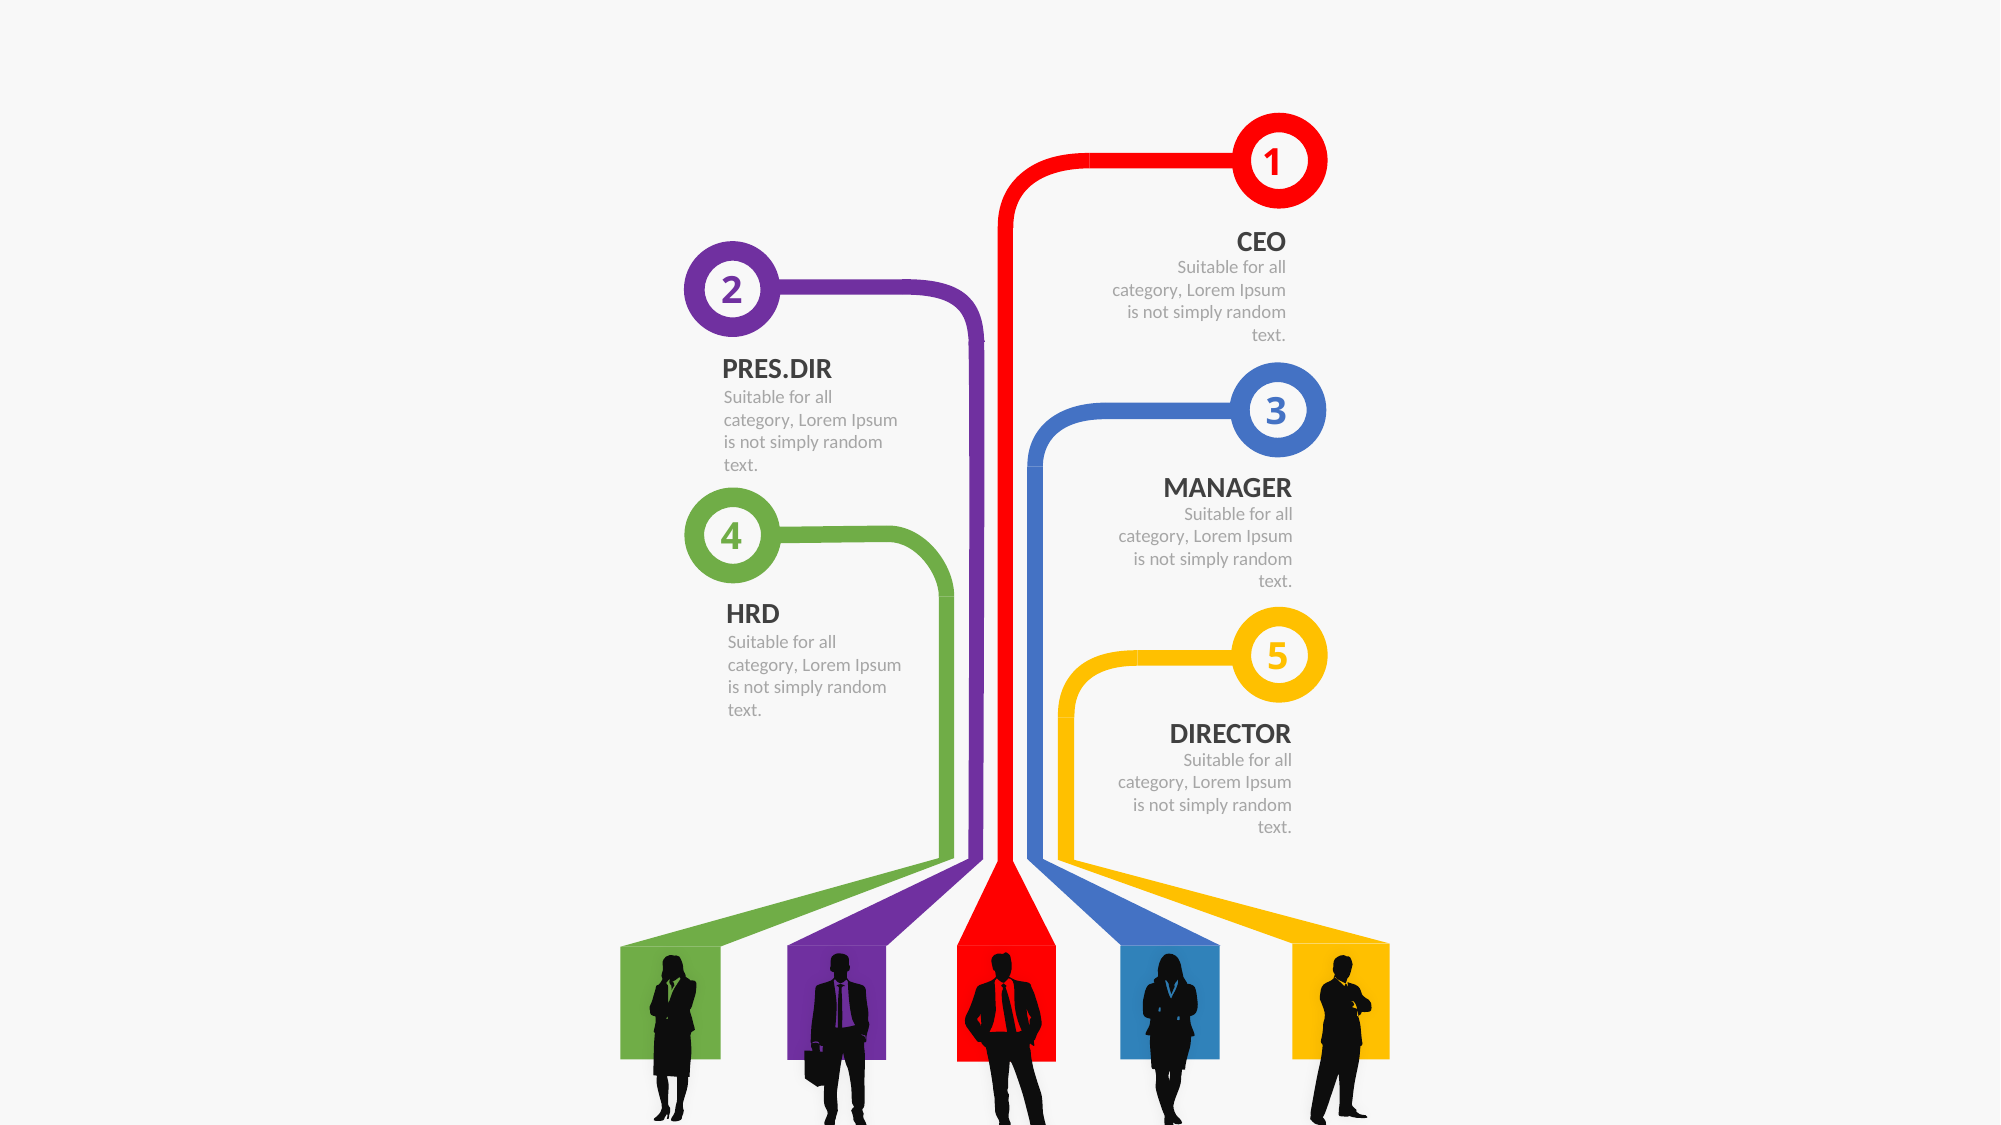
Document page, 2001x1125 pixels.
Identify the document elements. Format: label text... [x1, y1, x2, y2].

text_box [887, 525, 955, 596]
text_box 1 [1252, 133, 1299, 188]
text_box MANAGER [1097, 461, 1308, 511]
text_box [957, 945, 1056, 1062]
text_box [997, 152, 1090, 228]
text_box 2 [706, 261, 758, 317]
text_box 3 [1250, 383, 1302, 437]
text_box [1027, 402, 1105, 467]
text_box Suitable for all category, Lorem Ipsum is not simply random text. [1101, 739, 1307, 845]
text_box [1027, 858, 1221, 946]
text_box [804, 953, 870, 1125]
text_box [964, 952, 1046, 1125]
text_box [1090, 112, 1328, 209]
text_box 5 [1252, 627, 1304, 683]
text_box [938, 596, 955, 859]
text_box [903, 279, 986, 342]
text_box [684, 487, 887, 584]
text_box [1058, 860, 1390, 944]
text_box [997, 228, 1013, 862]
text_box [968, 341, 985, 859]
text_box [1105, 362, 1327, 458]
text_box Suitable for all category, Lorem Ipsum is not simply random text. [713, 622, 919, 728]
text_box [1310, 955, 1372, 1125]
text_box [1138, 606, 1328, 703]
text_box PRES.DIR [707, 341, 848, 392]
text_box [1057, 718, 1075, 860]
text_box [1292, 944, 1390, 1060]
text_box [787, 946, 887, 1060]
text_box DIRECTOR [1096, 706, 1307, 757]
text_box [649, 955, 697, 1122]
text_box Suitable for all category, Lorem Ipsum is not simply random text. [709, 377, 915, 483]
text_box [1057, 650, 1138, 718]
text_box [621, 858, 952, 947]
text_box [683, 241, 903, 337]
text_box CEO [1090, 214, 1301, 265]
text_box Suitable for all category, Lorem Ipsum is not simply random text. [1102, 494, 1308, 599]
text_box [1142, 953, 1198, 1125]
text_box [1120, 946, 1220, 1060]
text_box [787, 858, 984, 946]
text_box [1027, 467, 1043, 859]
text_box HRD [711, 587, 795, 672]
text_box Suitable for all category, Lorem Ipsum is not simply random text. [1095, 247, 1301, 353]
text_box [620, 946, 721, 1060]
text_box [957, 861, 1056, 945]
text_box 4 [706, 508, 758, 563]
